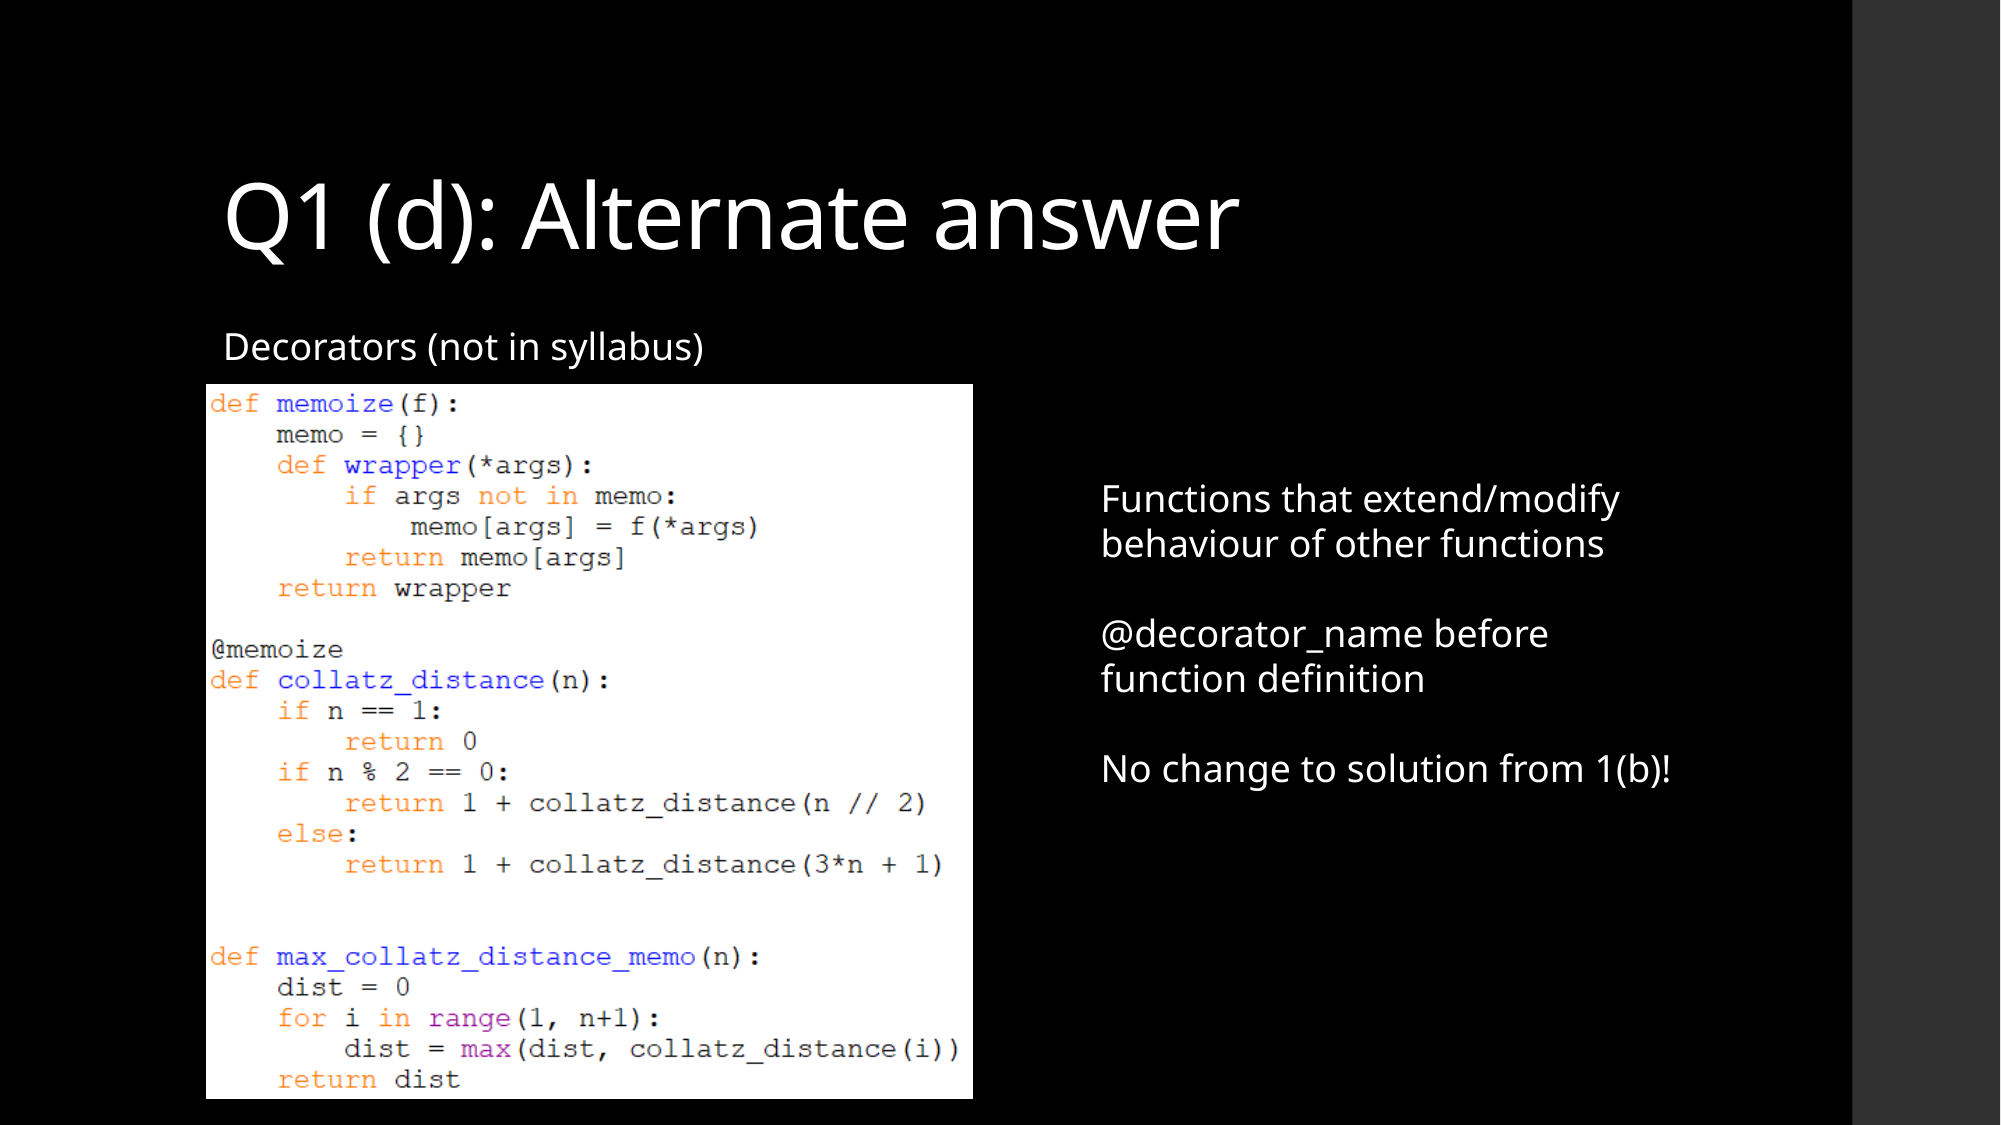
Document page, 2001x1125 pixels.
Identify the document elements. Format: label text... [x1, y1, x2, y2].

text_box Functions that extend/modify behaviour of other functions @decorator_name before function definition No change to solution from 1(b)! [1085, 467, 1698, 798]
picture [206, 384, 973, 1099]
title Q1 (d): Alternate answer [206, 60, 1797, 278]
text_box Decorators (not in syllabus) [208, 315, 720, 376]
